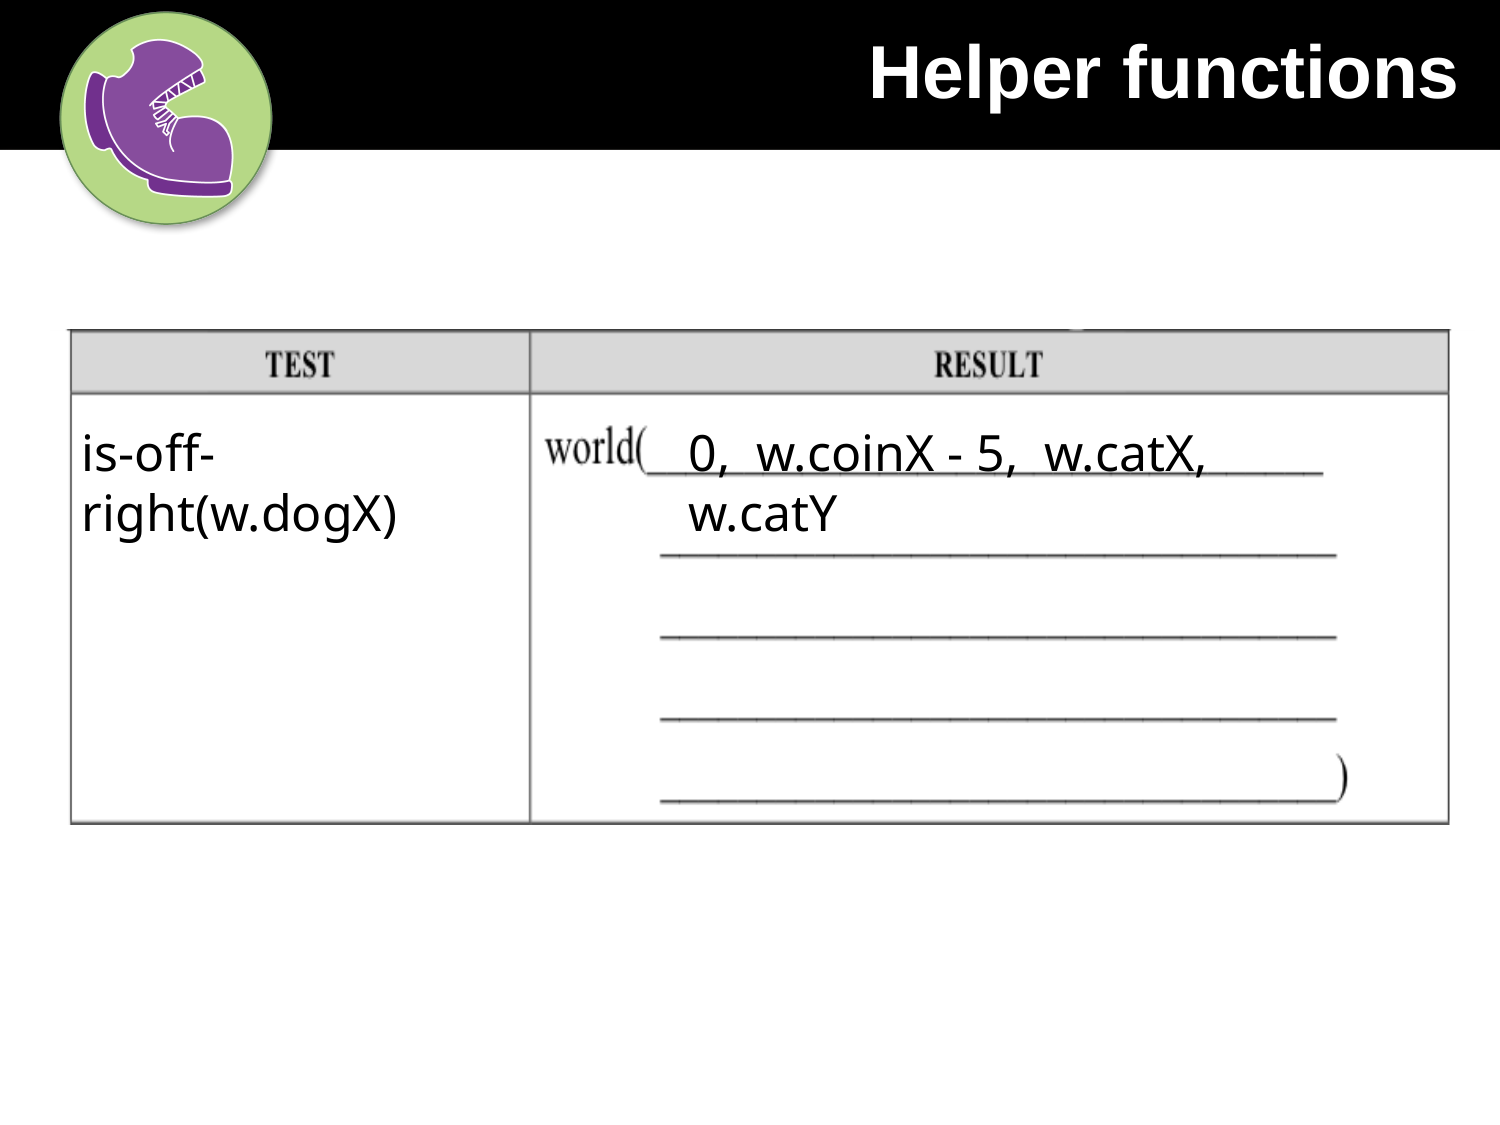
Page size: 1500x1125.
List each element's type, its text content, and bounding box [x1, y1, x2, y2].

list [49, 56, 1476, 1098]
title Helper functions [50, 0, 1475, 56]
